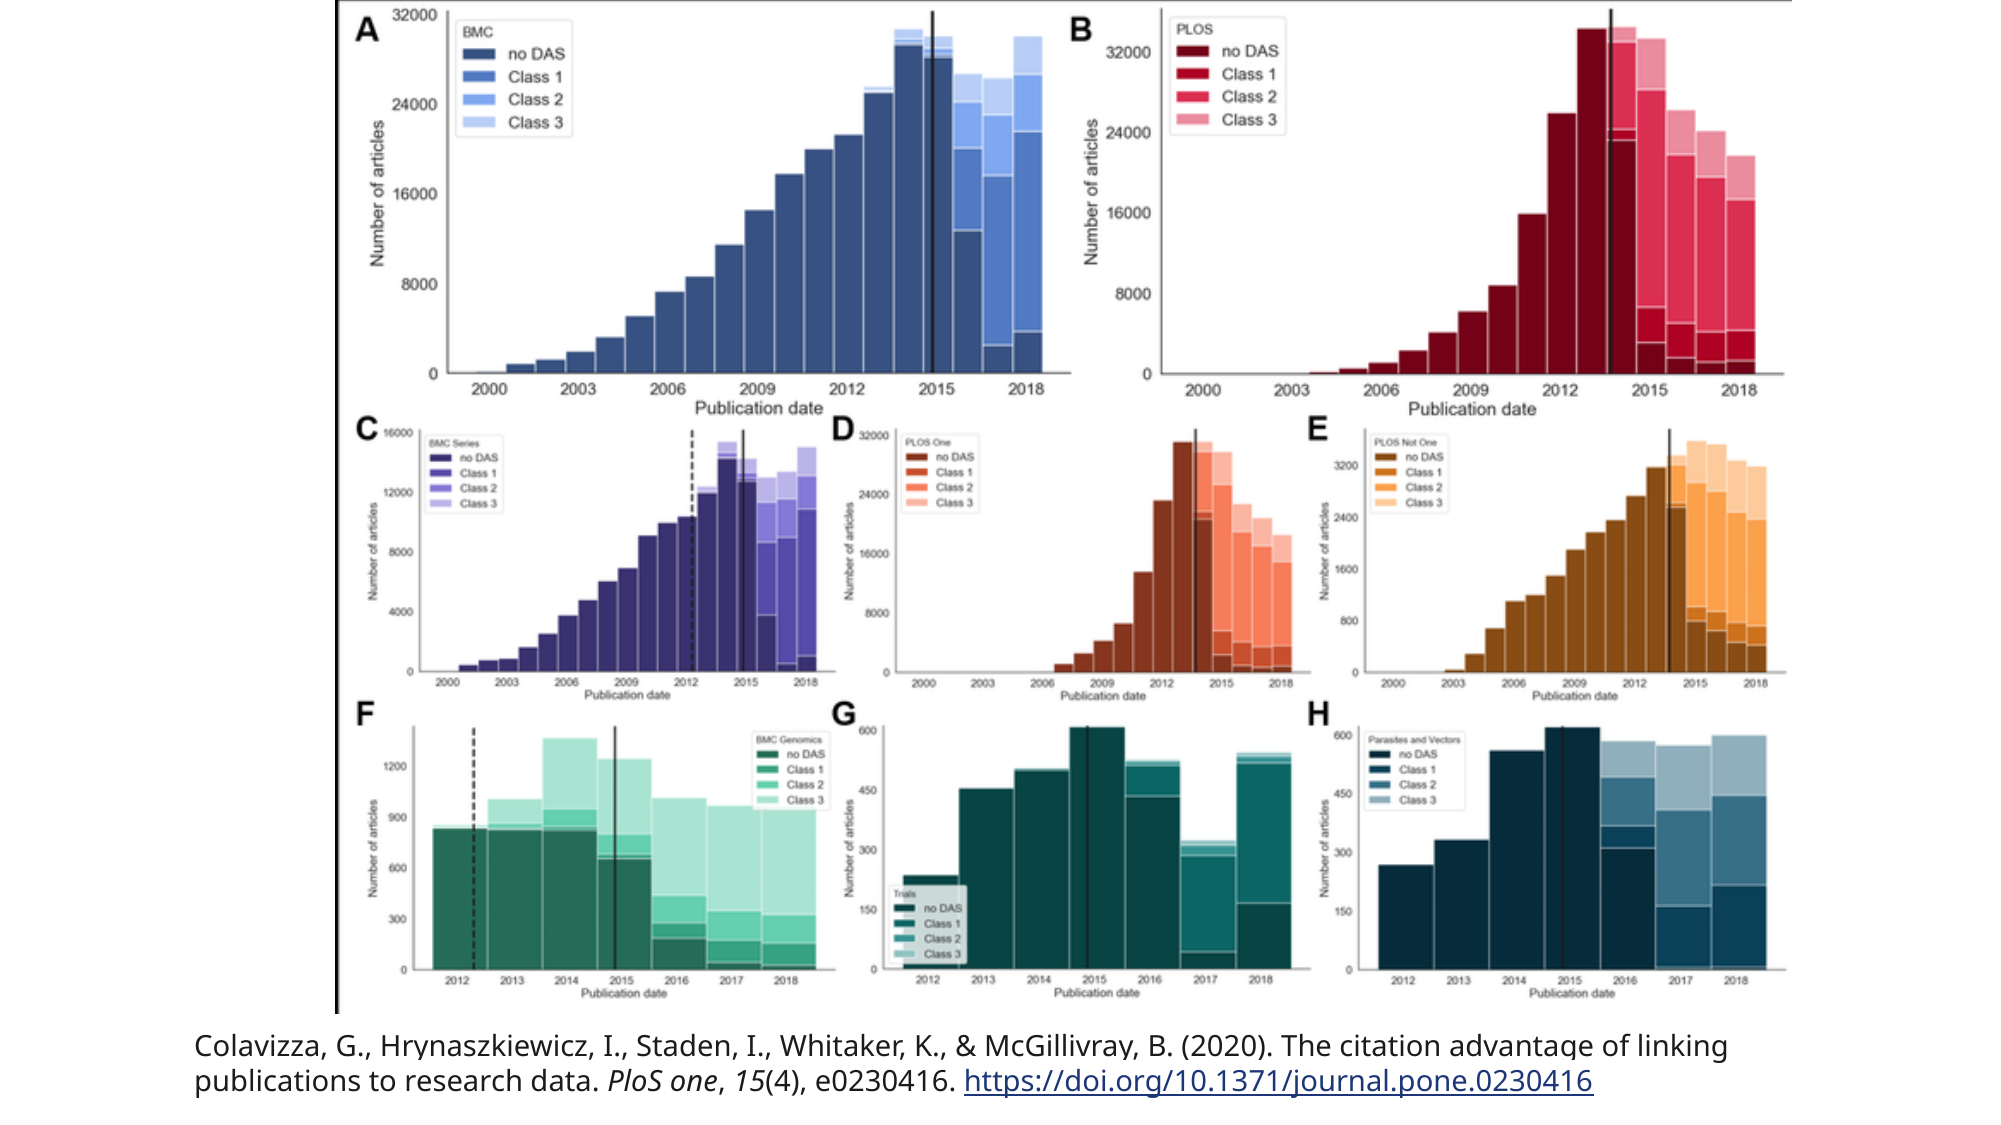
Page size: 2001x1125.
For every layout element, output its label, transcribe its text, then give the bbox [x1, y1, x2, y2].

picture [335, 0, 1793, 1015]
list Colavizza, G., Hrynaszkiewicz, I., Staden, I., Whitaker, K., & McGillivray, B. (2020). The citation advantage of linking publications to research data. PloS one, 15(4), e0230416. https://doi.org/10.1371/journal.pone.0230416 [174, 1014, 1858, 1115]
